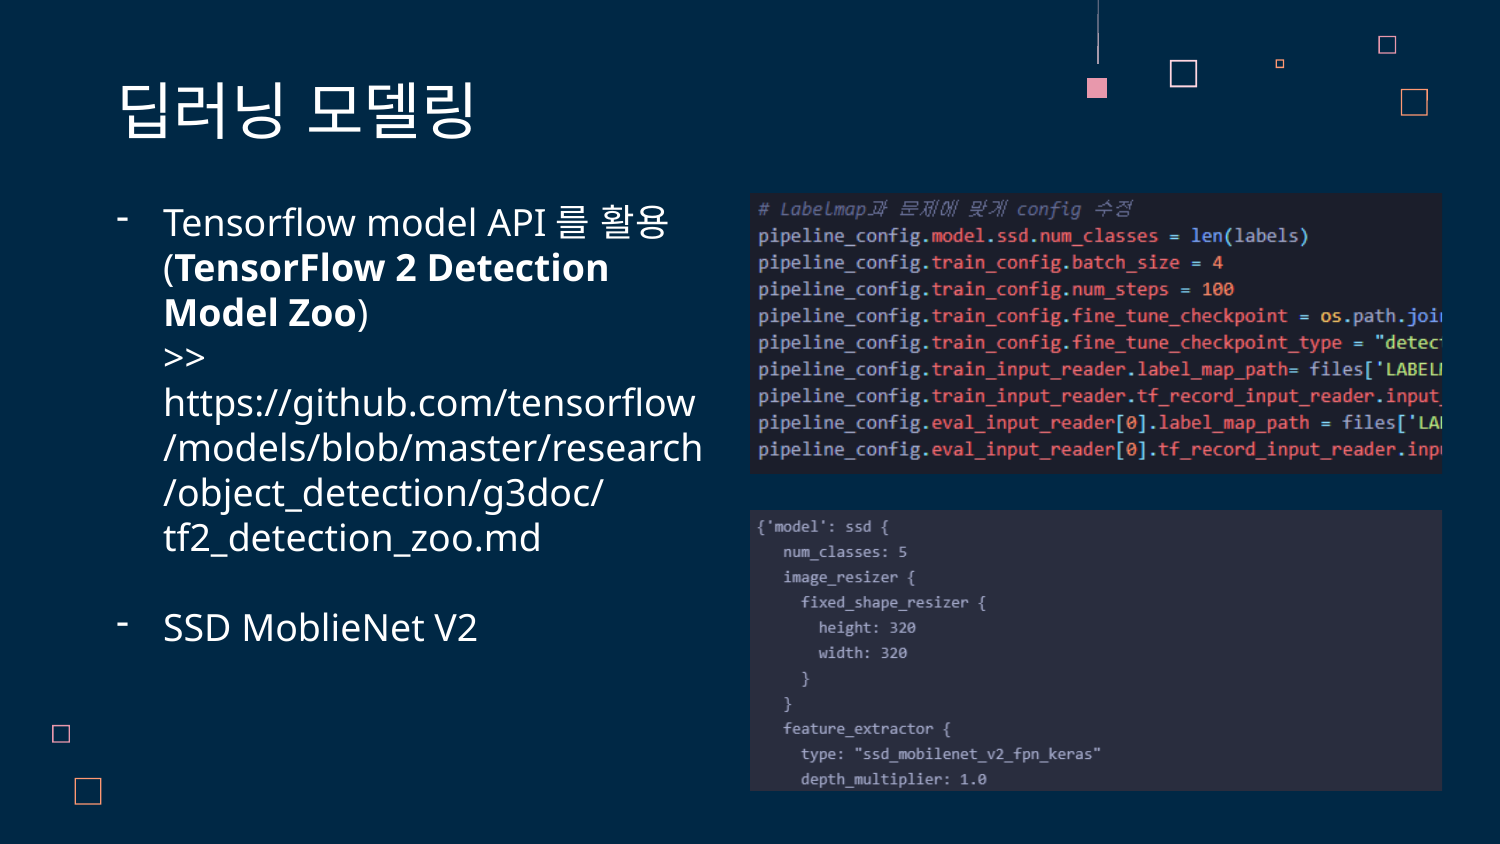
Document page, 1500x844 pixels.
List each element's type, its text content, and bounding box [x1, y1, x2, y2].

title 딥러닝 모델링 [101, 67, 1111, 163]
picture [749, 509, 1443, 792]
text_box Tensorflow model API를 활용 (TensorFlow 2 Detection Model Zoo) >> https://github.com/tensorflow/models/blob/master/research/object_detection/g3doc/tf2_detection_zoo.md SSD MoblieNet V2 [101, 191, 720, 782]
picture [749, 192, 1443, 475]
